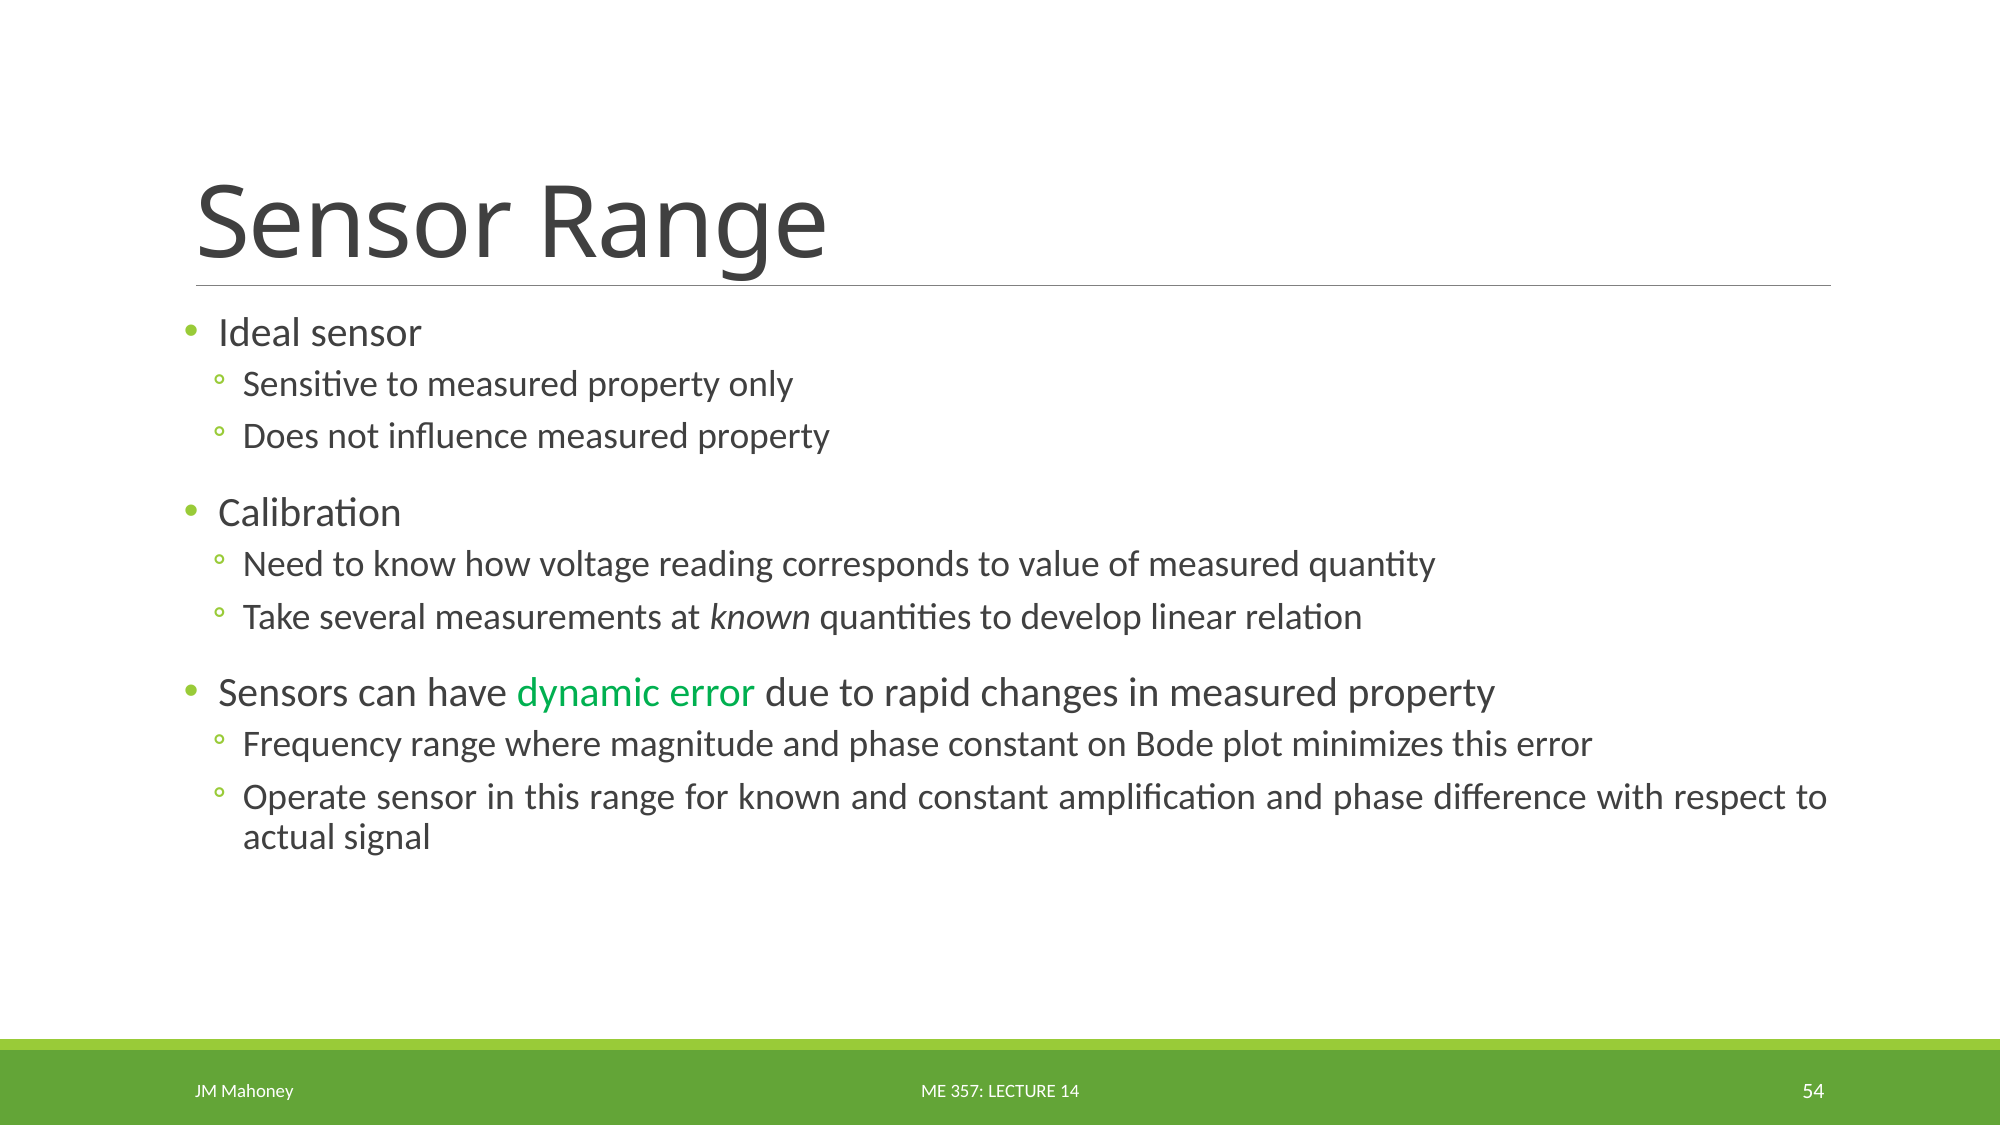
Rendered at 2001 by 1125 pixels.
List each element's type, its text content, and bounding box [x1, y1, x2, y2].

title Sensor Range [180, 47, 1830, 285]
footer ME 357: Lecture 14 [604, 1059, 1396, 1120]
slide_number JM Mahoney [180, 1059, 586, 1120]
list Ideal sensor Sensitive to measured property only Does not influence measured property Calibration Need to know how voltage reading corresponds to value of measured quantity Take several measurements at known quantities to develop linear relation Sensors can have dynamic error due to rapid changes in measured property Frequency range where magnitude and phase constant on Bode plot minimizes this error Operate sensor in this range for known and constant amplification and phase difference with respect to actual signal [180, 302, 1830, 963]
slide_number 54 [1624, 1059, 1840, 1120]
